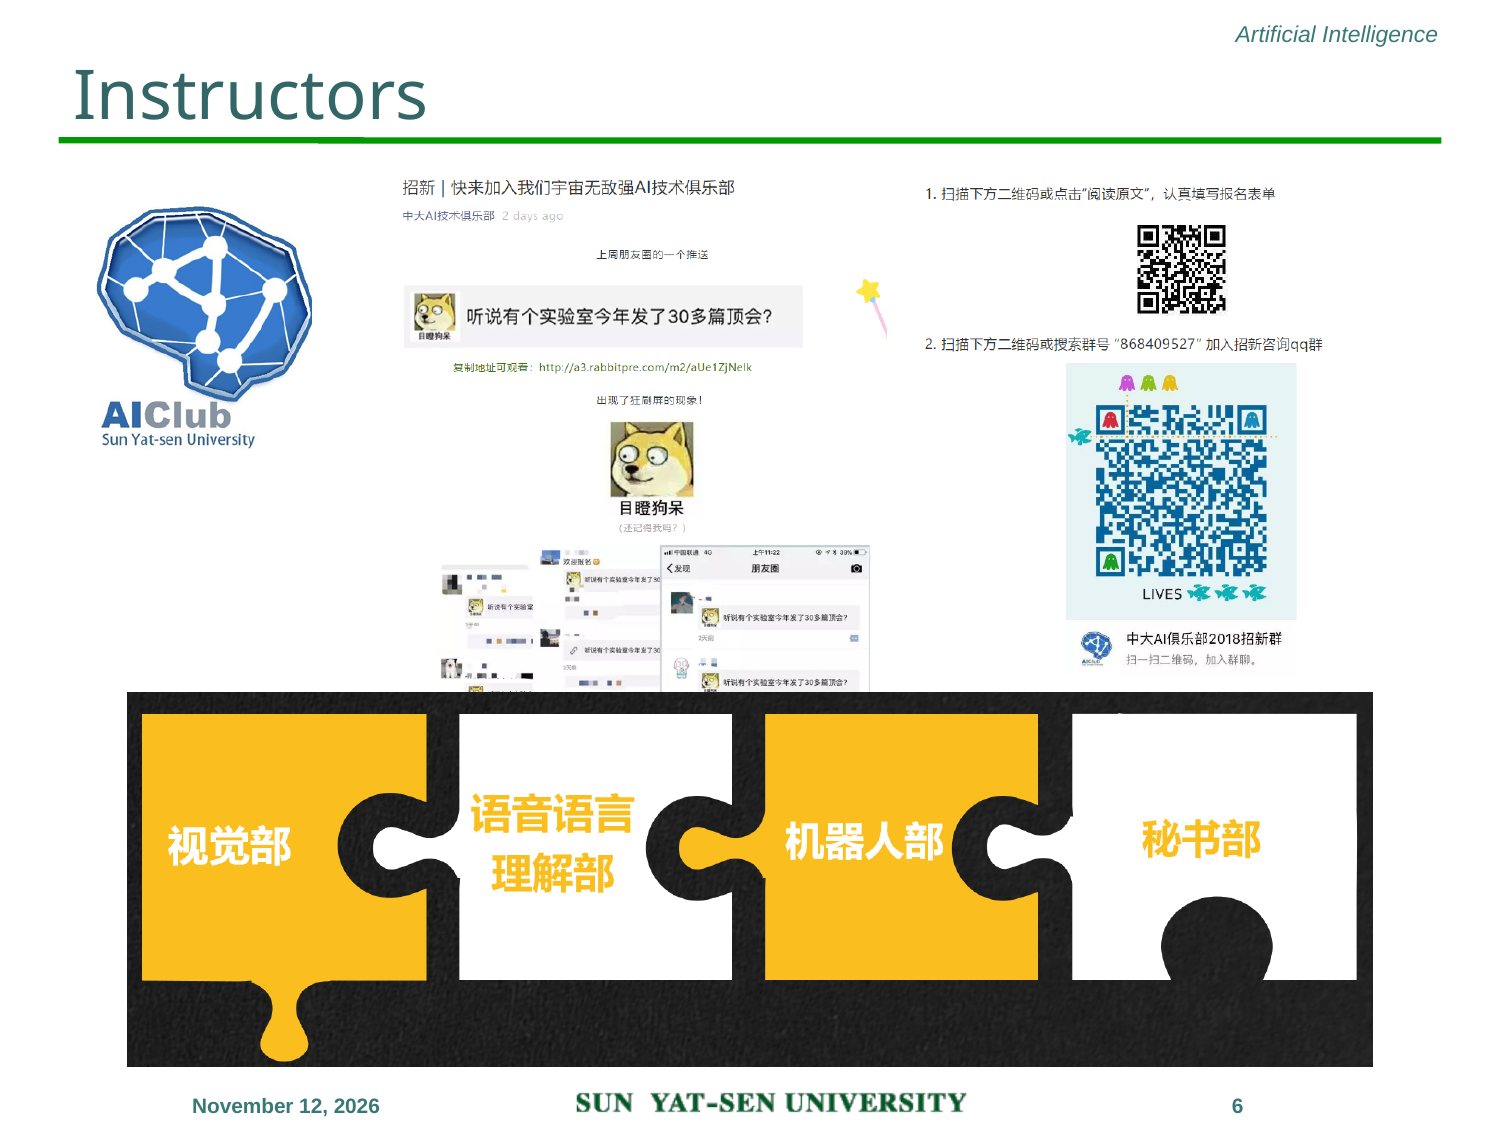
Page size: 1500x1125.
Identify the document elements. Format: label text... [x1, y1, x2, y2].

picture [72, 166, 1374, 1067]
picture [923, 184, 1329, 676]
title Instructors [58, 35, 1442, 141]
picture [566, 1079, 973, 1125]
